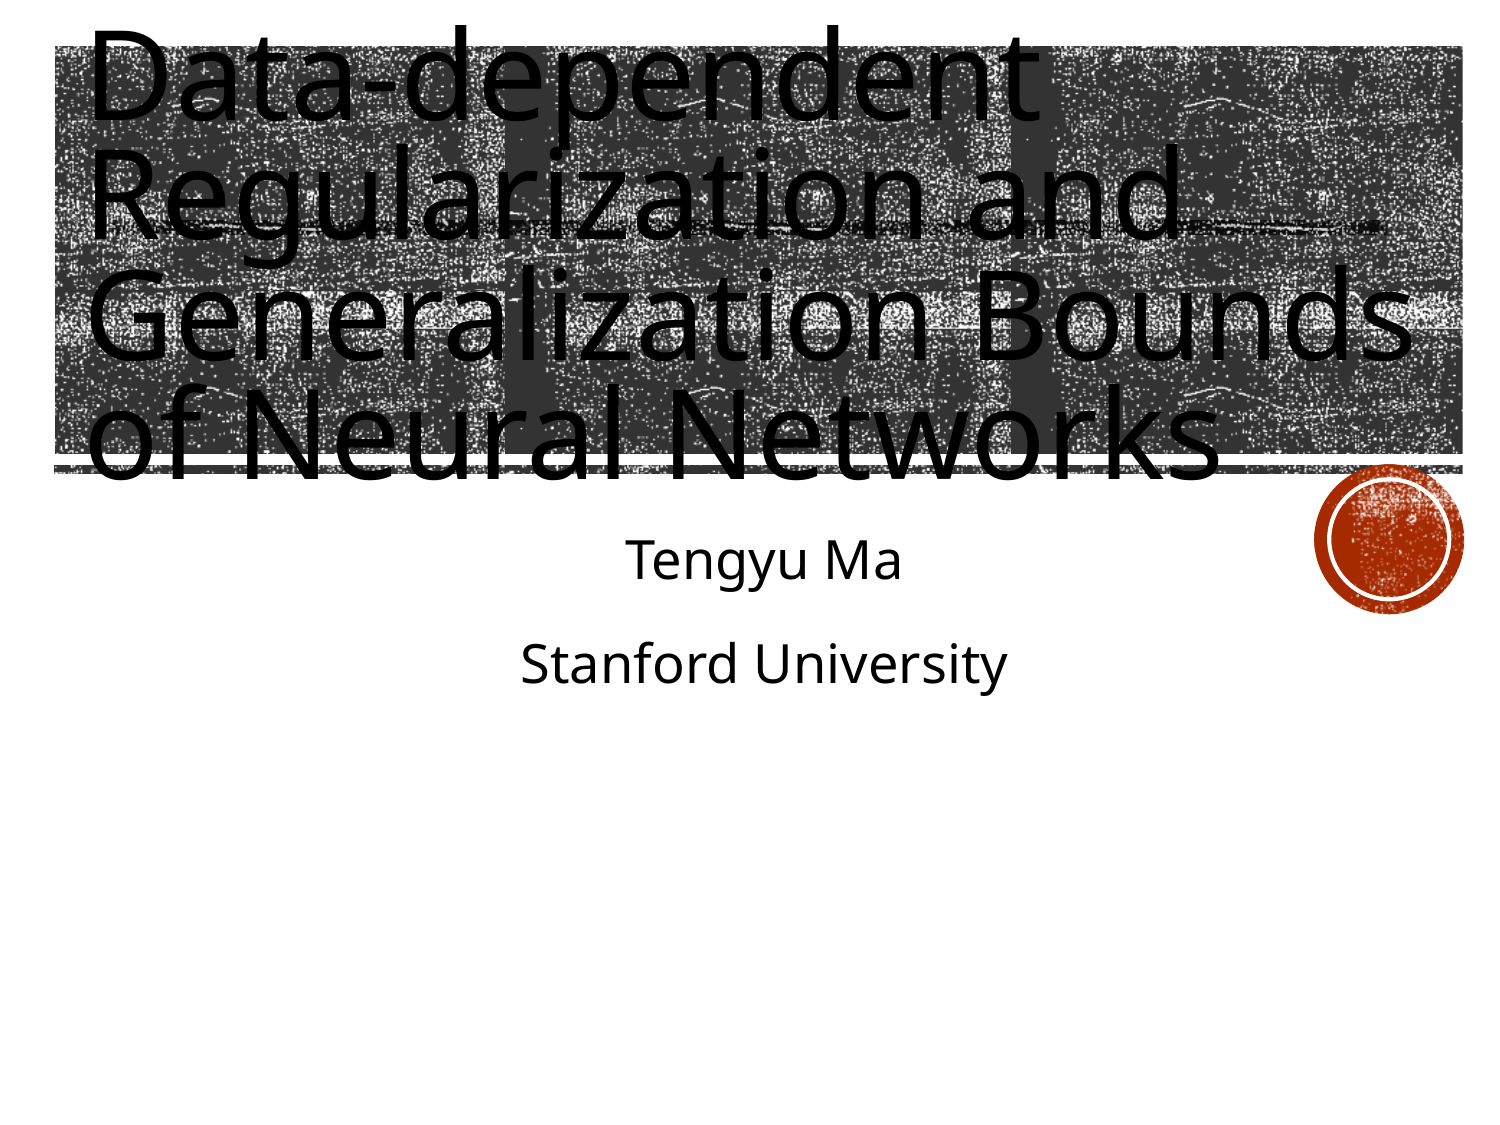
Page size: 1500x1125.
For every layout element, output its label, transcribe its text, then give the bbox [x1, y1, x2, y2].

title Data-dependent Regularization and Generalization Bounds of Neural Networks [68, 79, 1500, 449]
subtitle Tengyu Ma Stanford University [51, 525, 1479, 1046]
